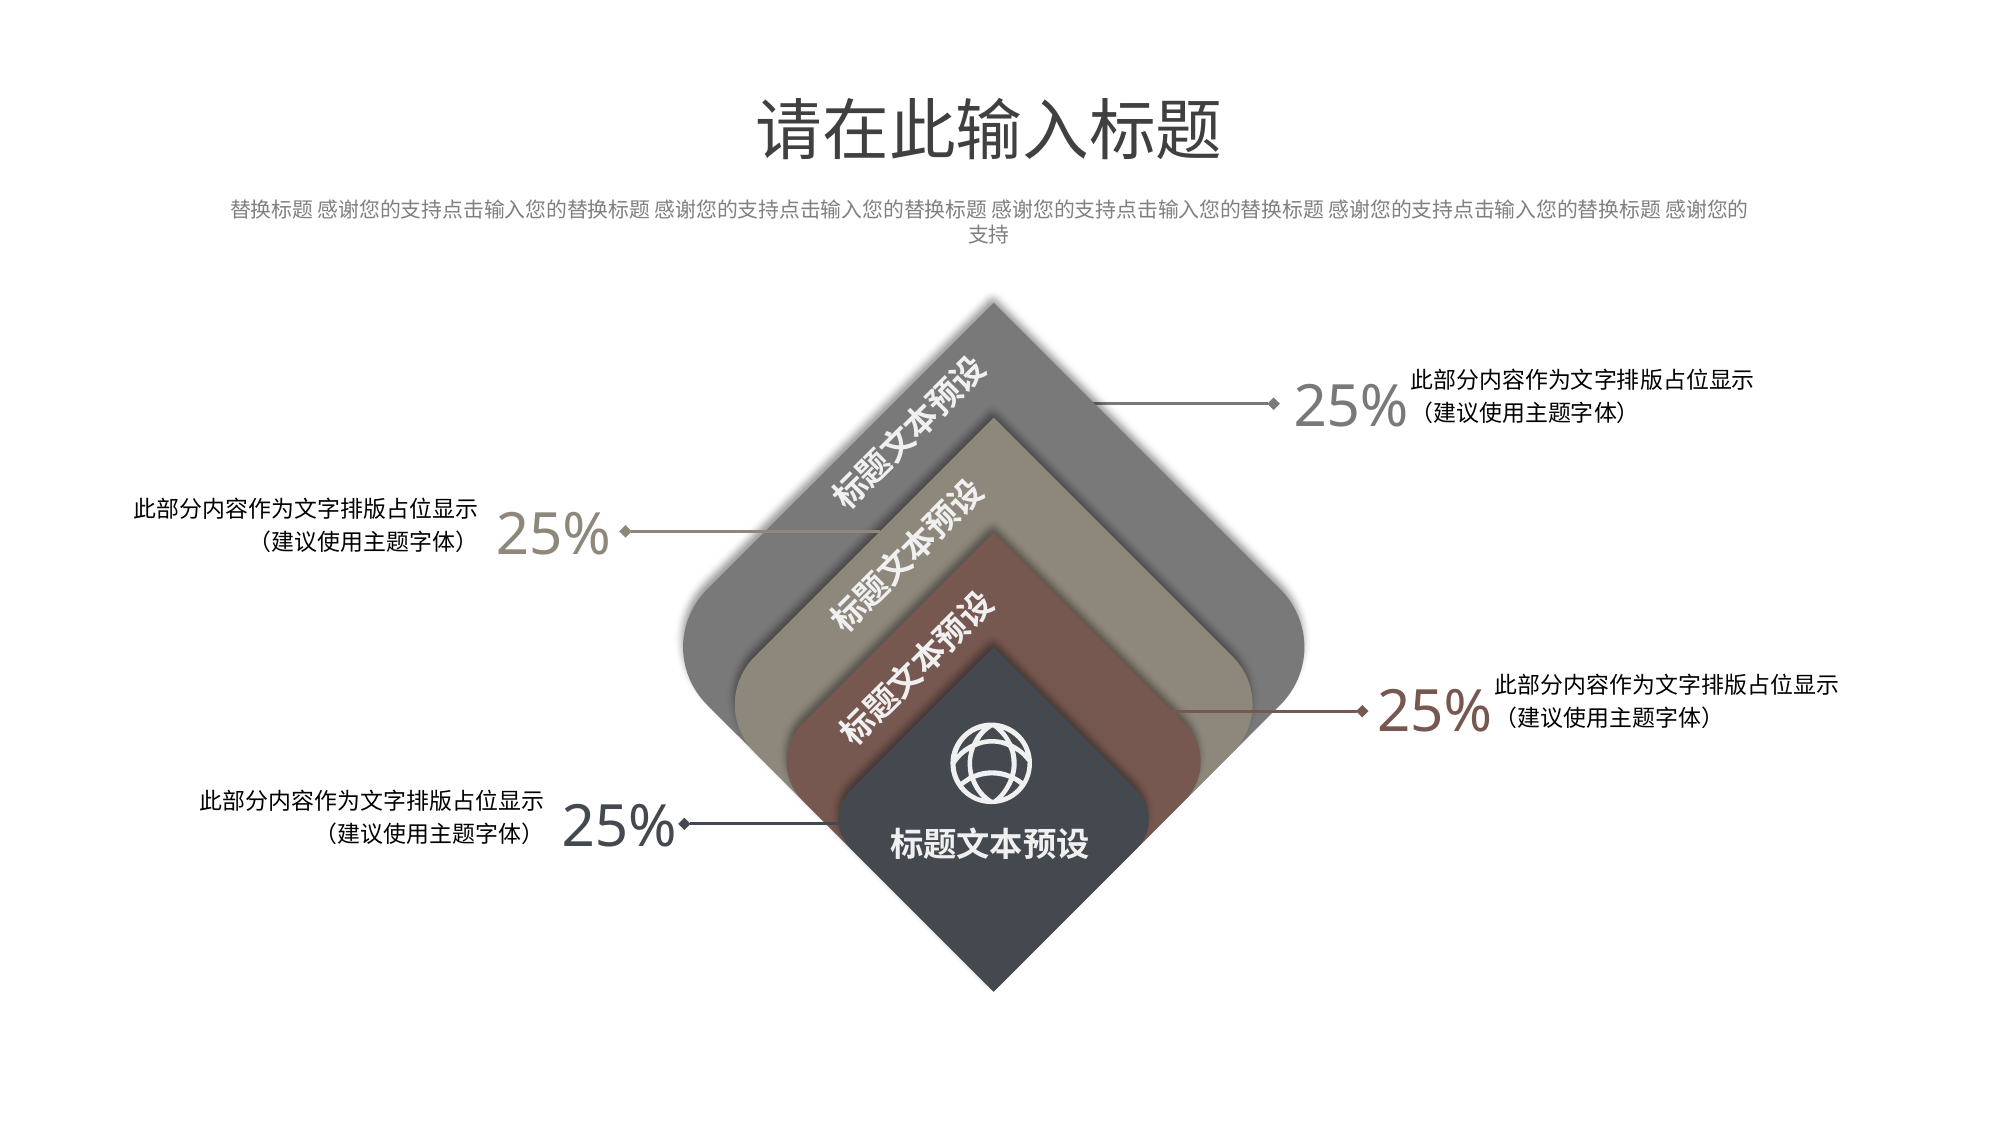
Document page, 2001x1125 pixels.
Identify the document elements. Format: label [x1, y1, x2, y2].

text_box [70, 352, 1904, 942]
text_box [131, 64, 1848, 255]
